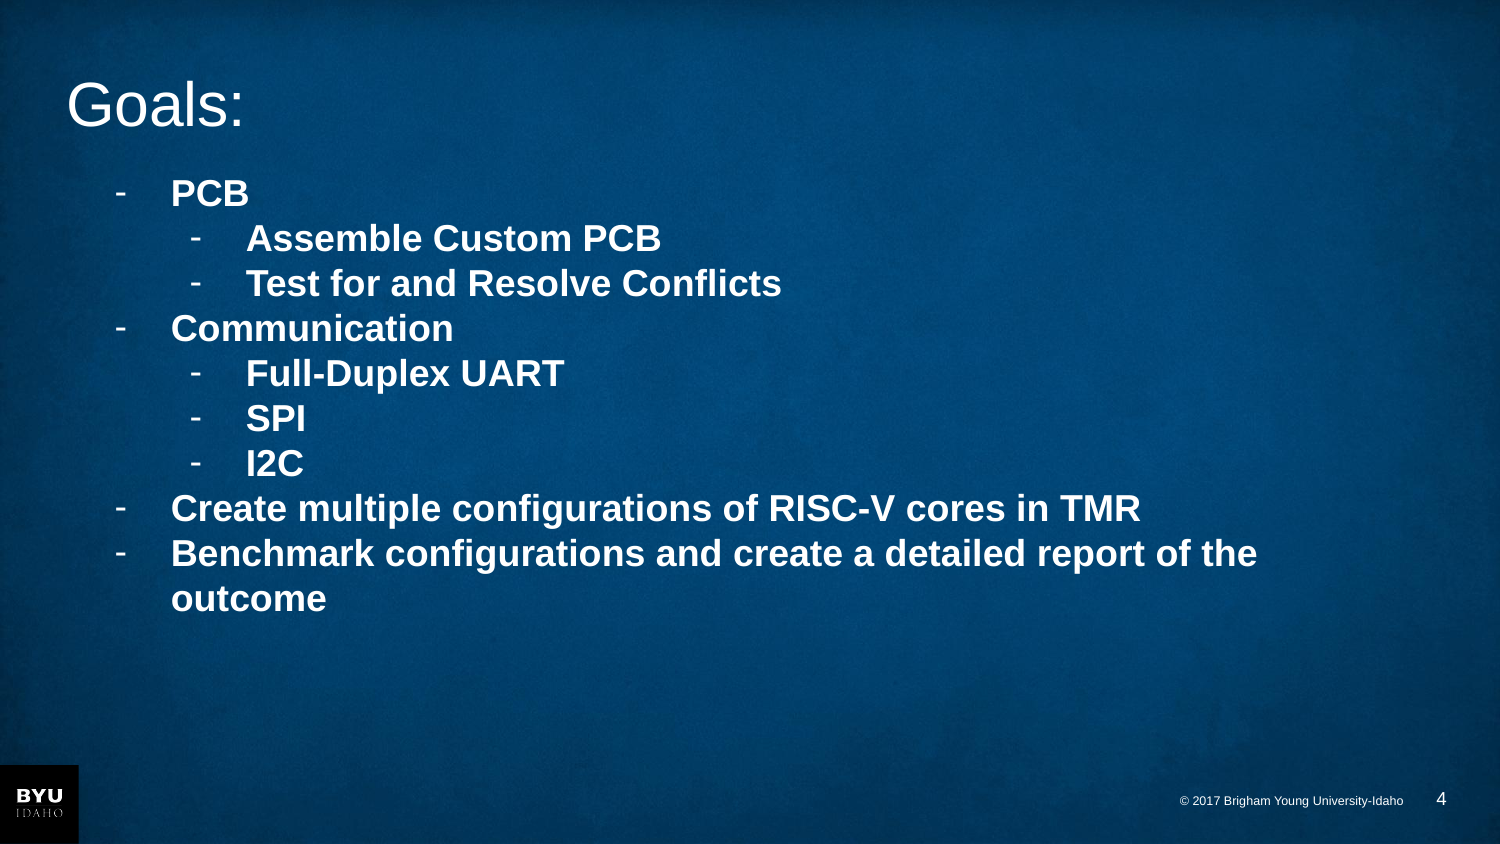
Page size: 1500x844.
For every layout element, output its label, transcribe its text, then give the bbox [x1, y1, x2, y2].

title Goals: [51, 0, 1449, 154]
text_box PCB Assemble Custom PCB Test for and Resolve Conflicts Communication Full-Duplex UART SPI I2C Create multiple configurations of RISC-V cores in TMR Benchmark configurations and create a detailed report of the outcome [80, 153, 1420, 816]
picture [16, 789, 63, 817]
picture [0, 0, 1500, 844]
